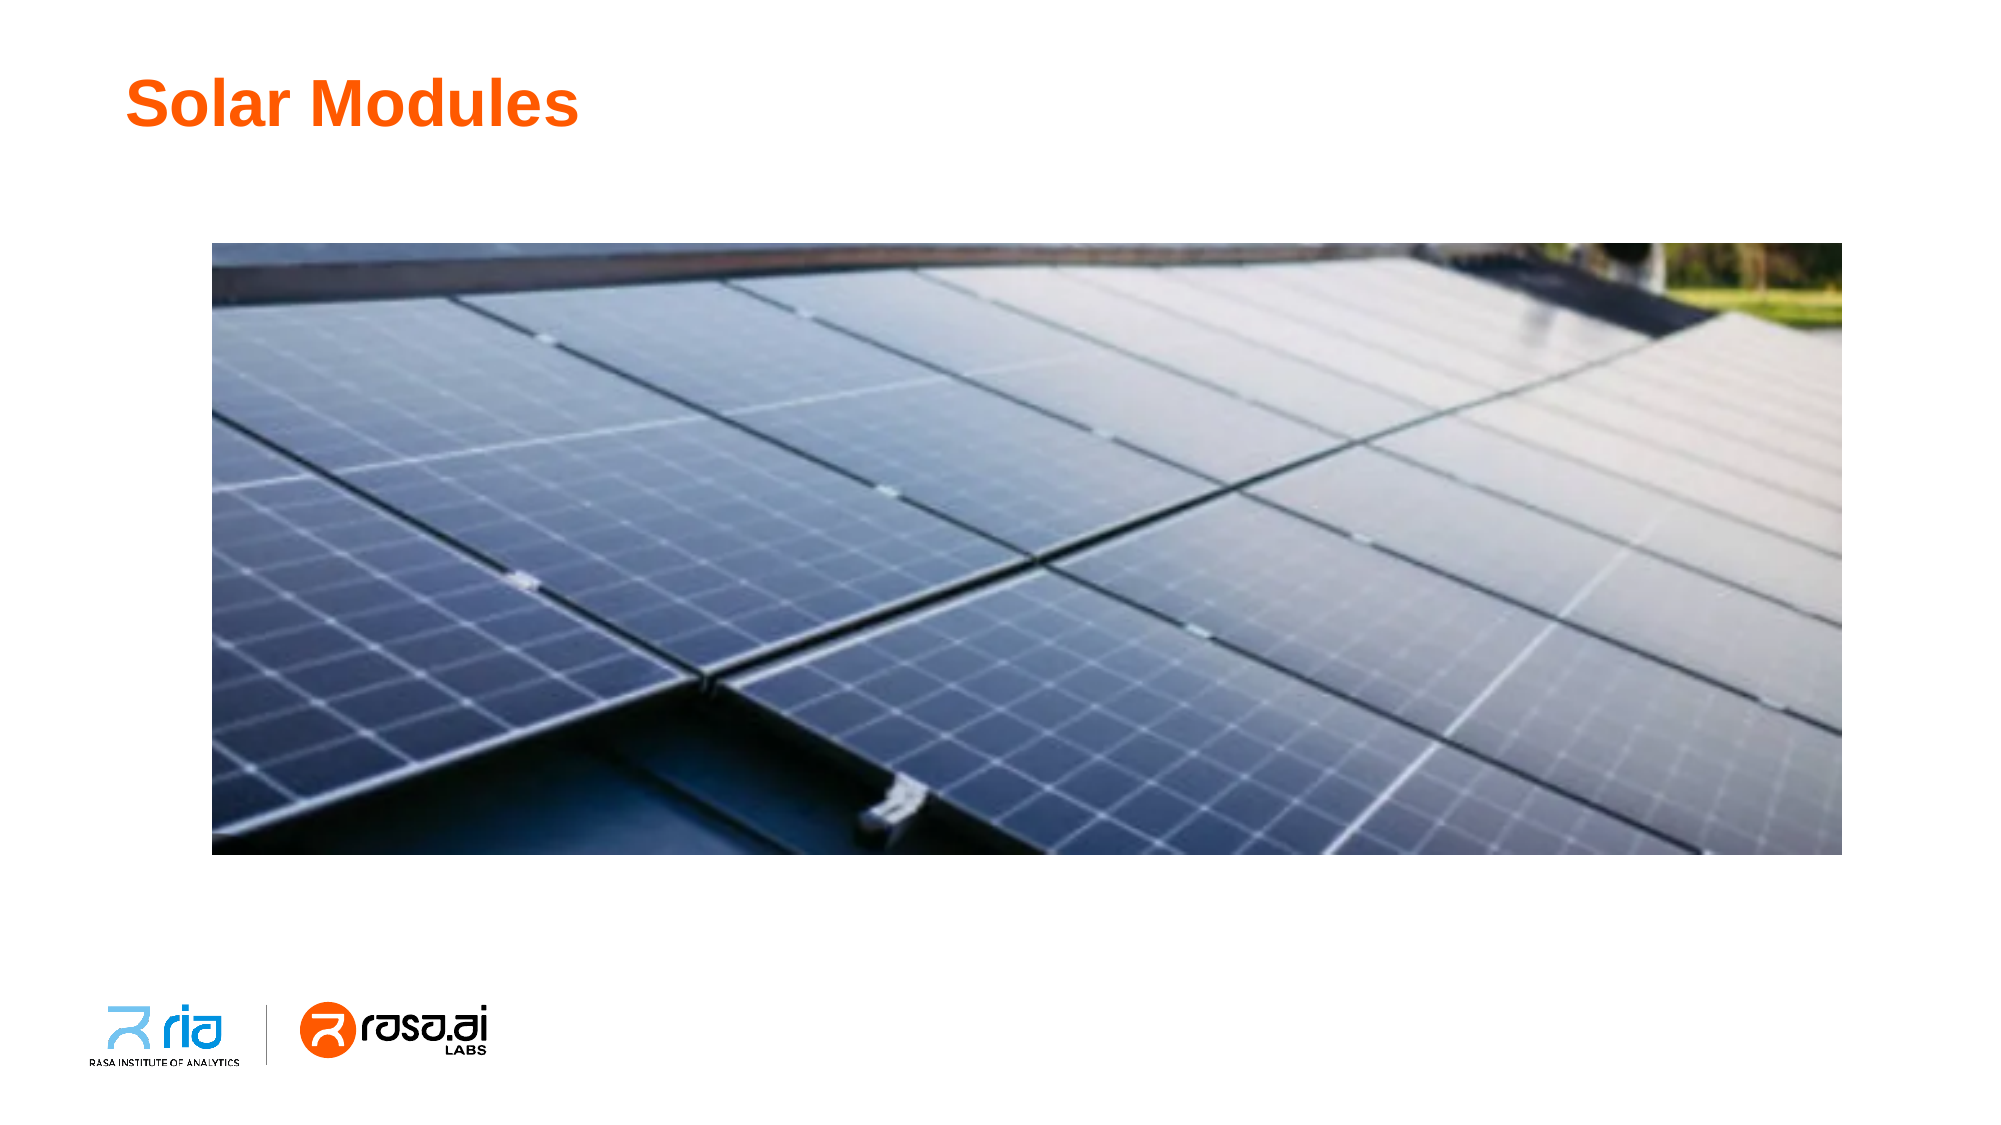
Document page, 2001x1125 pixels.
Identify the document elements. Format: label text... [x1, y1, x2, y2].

picture [211, 242, 1842, 855]
picture [78, 992, 250, 1078]
title Solar Modules [125, 59, 690, 141]
